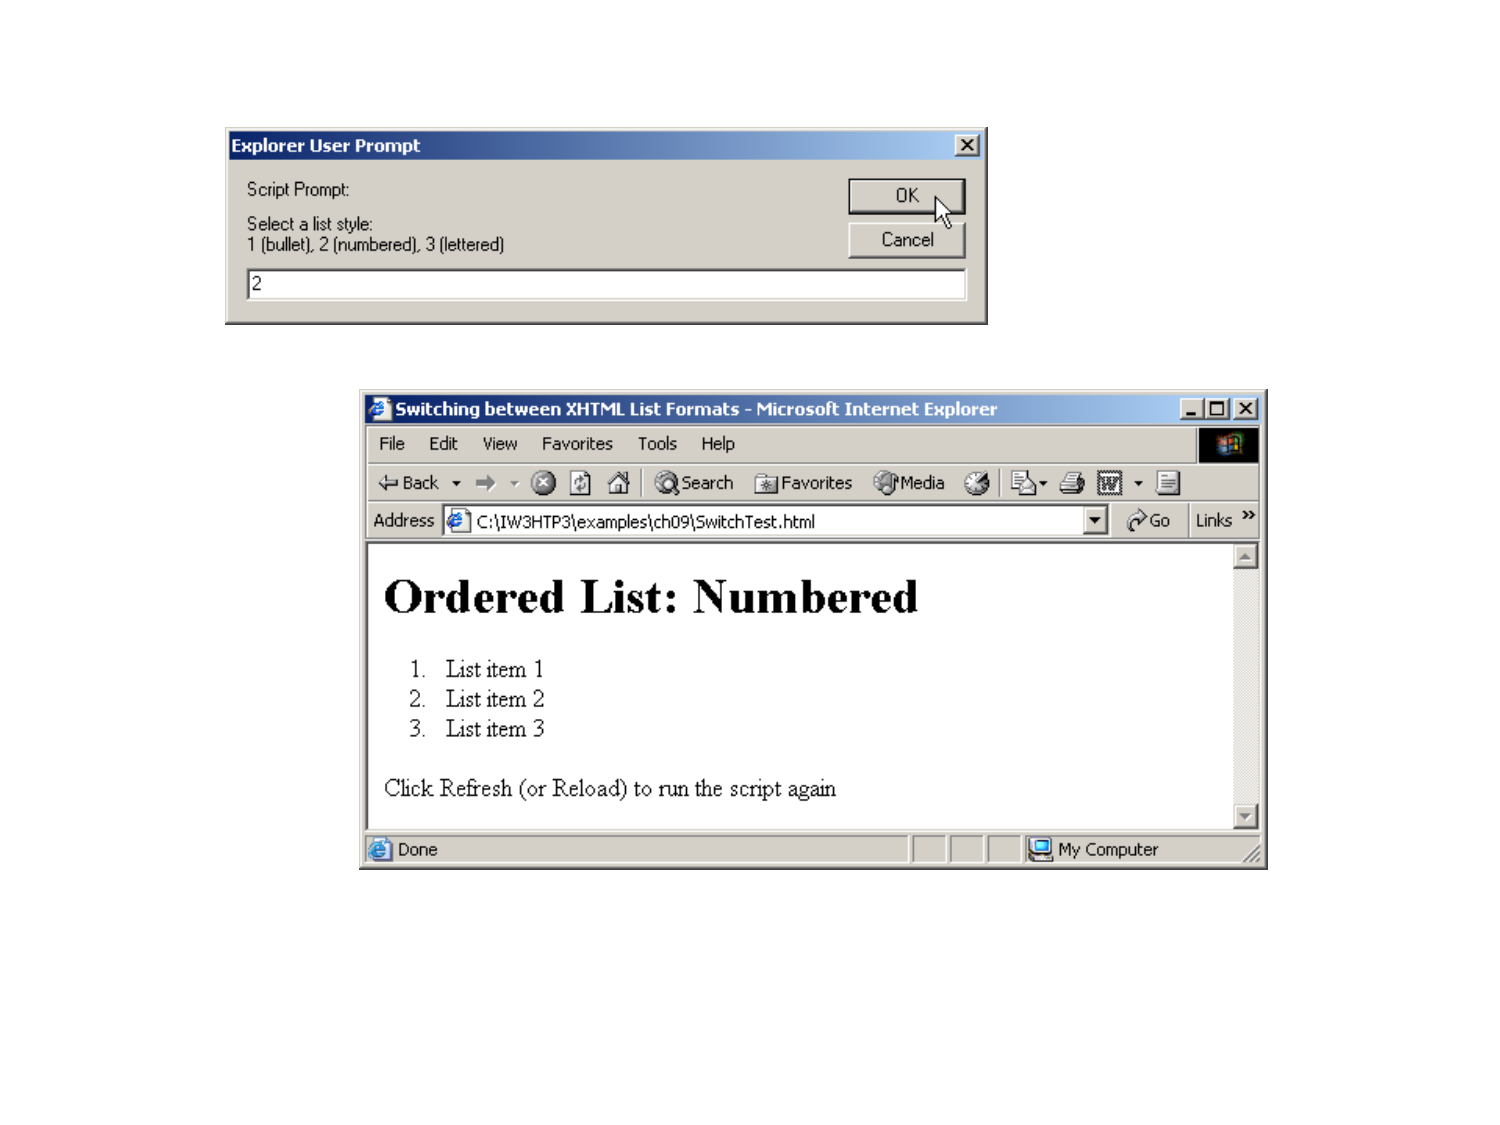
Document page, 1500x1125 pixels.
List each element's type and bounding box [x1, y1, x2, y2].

picture [224, 126, 988, 325]
picture [359, 389, 1268, 870]
